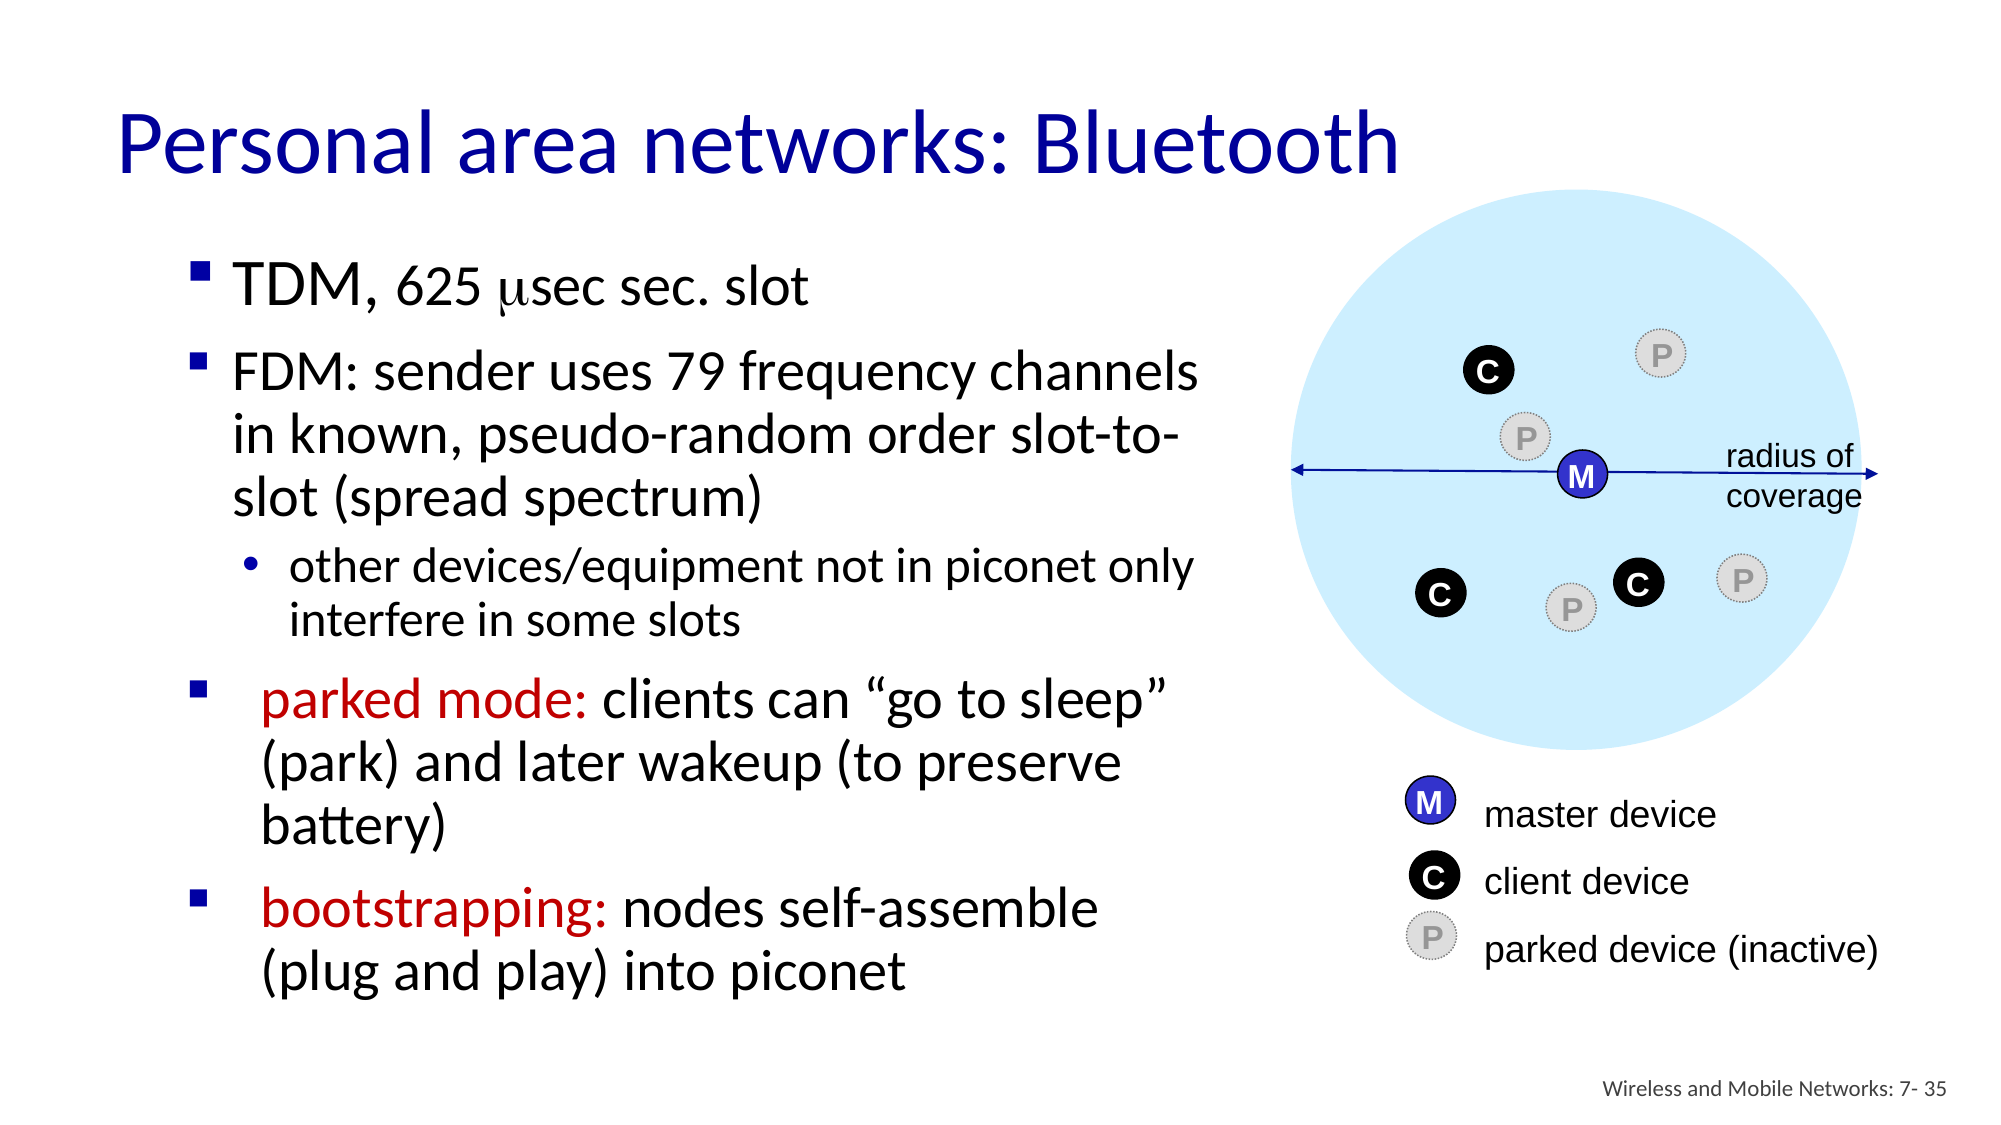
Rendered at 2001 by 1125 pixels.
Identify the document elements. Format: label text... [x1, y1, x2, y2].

text_box TDM, 625 msec sec. slot FDM: sender uses 79 frequency channels in known, pseudo-random order slot-to-slot (spread spectrum) other devices/equipment not in piconet only interfere in some slots parked mode: clients can “go to sleep” (park) and later wakeup (to preserve battery) bootstrapping: nodes self-assemble (plug and play) into piconet [170, 240, 1216, 1107]
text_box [1716, 551, 1768, 607]
text_box [1290, 189, 1859, 469]
text_box radius of coverage [1711, 475, 1879, 522]
title Personal area networks: Bluetooth [101, 70, 1827, 218]
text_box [1290, 469, 1552, 475]
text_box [1413, 566, 1466, 622]
text_box [1290, 475, 1857, 750]
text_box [1608, 469, 1879, 475]
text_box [1552, 447, 1608, 503]
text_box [1611, 555, 1664, 611]
slide_number Wireless and Mobile Networks: 7- [1512, 1056, 1963, 1117]
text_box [1461, 343, 1514, 399]
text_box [1635, 326, 1686, 382]
text_box radius of coverage [1711, 426, 1879, 469]
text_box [1500, 409, 1551, 466]
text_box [1546, 580, 1597, 636]
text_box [1400, 759, 1897, 979]
